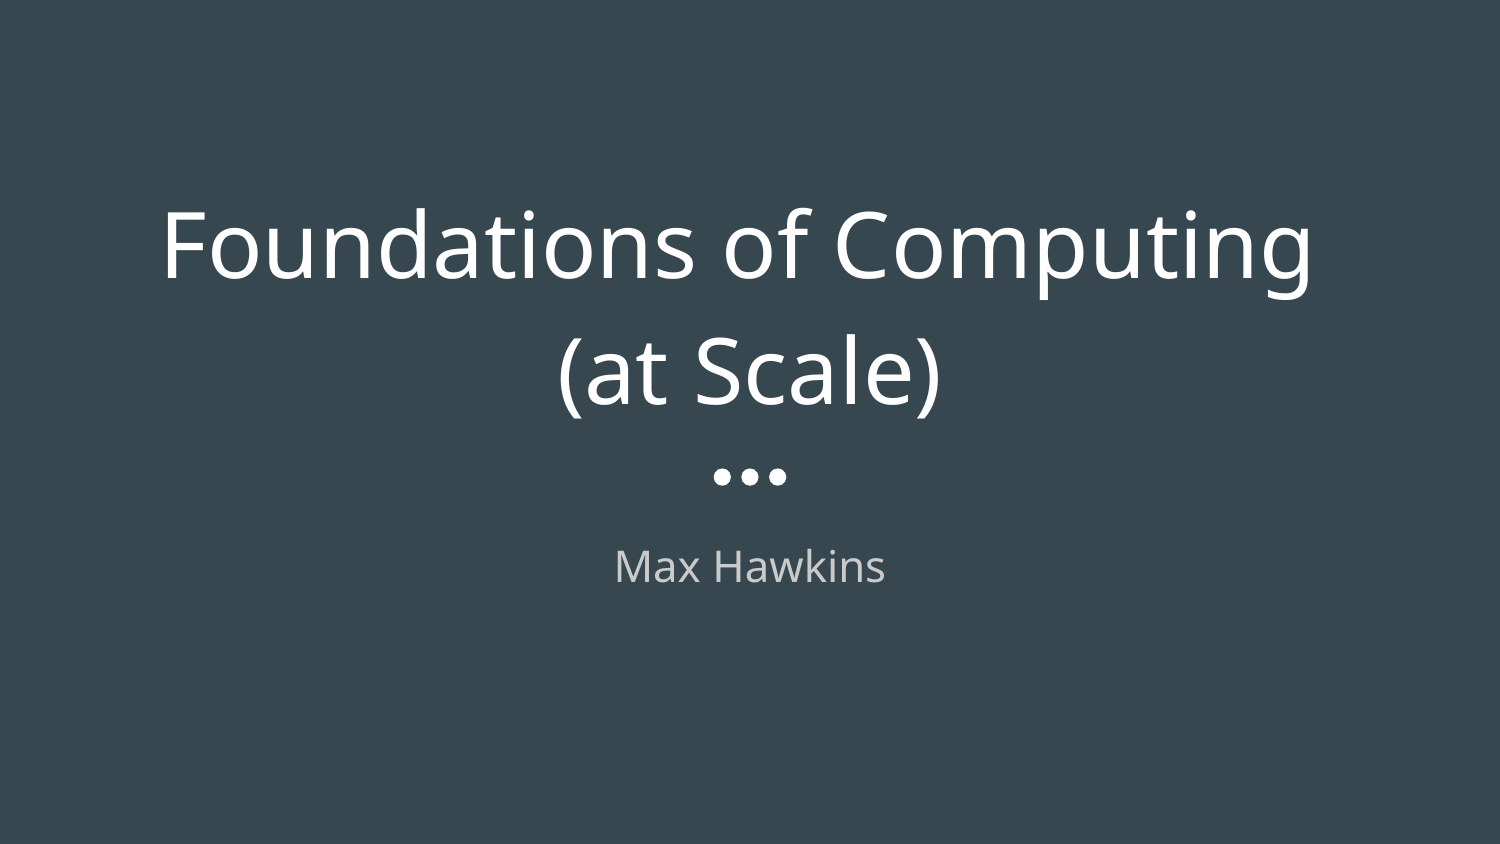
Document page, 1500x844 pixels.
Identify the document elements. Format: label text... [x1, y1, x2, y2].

subtitle Max Hawkins [110, 520, 1390, 651]
title Foundations of Computing (at Scale) [110, 162, 1390, 447]
